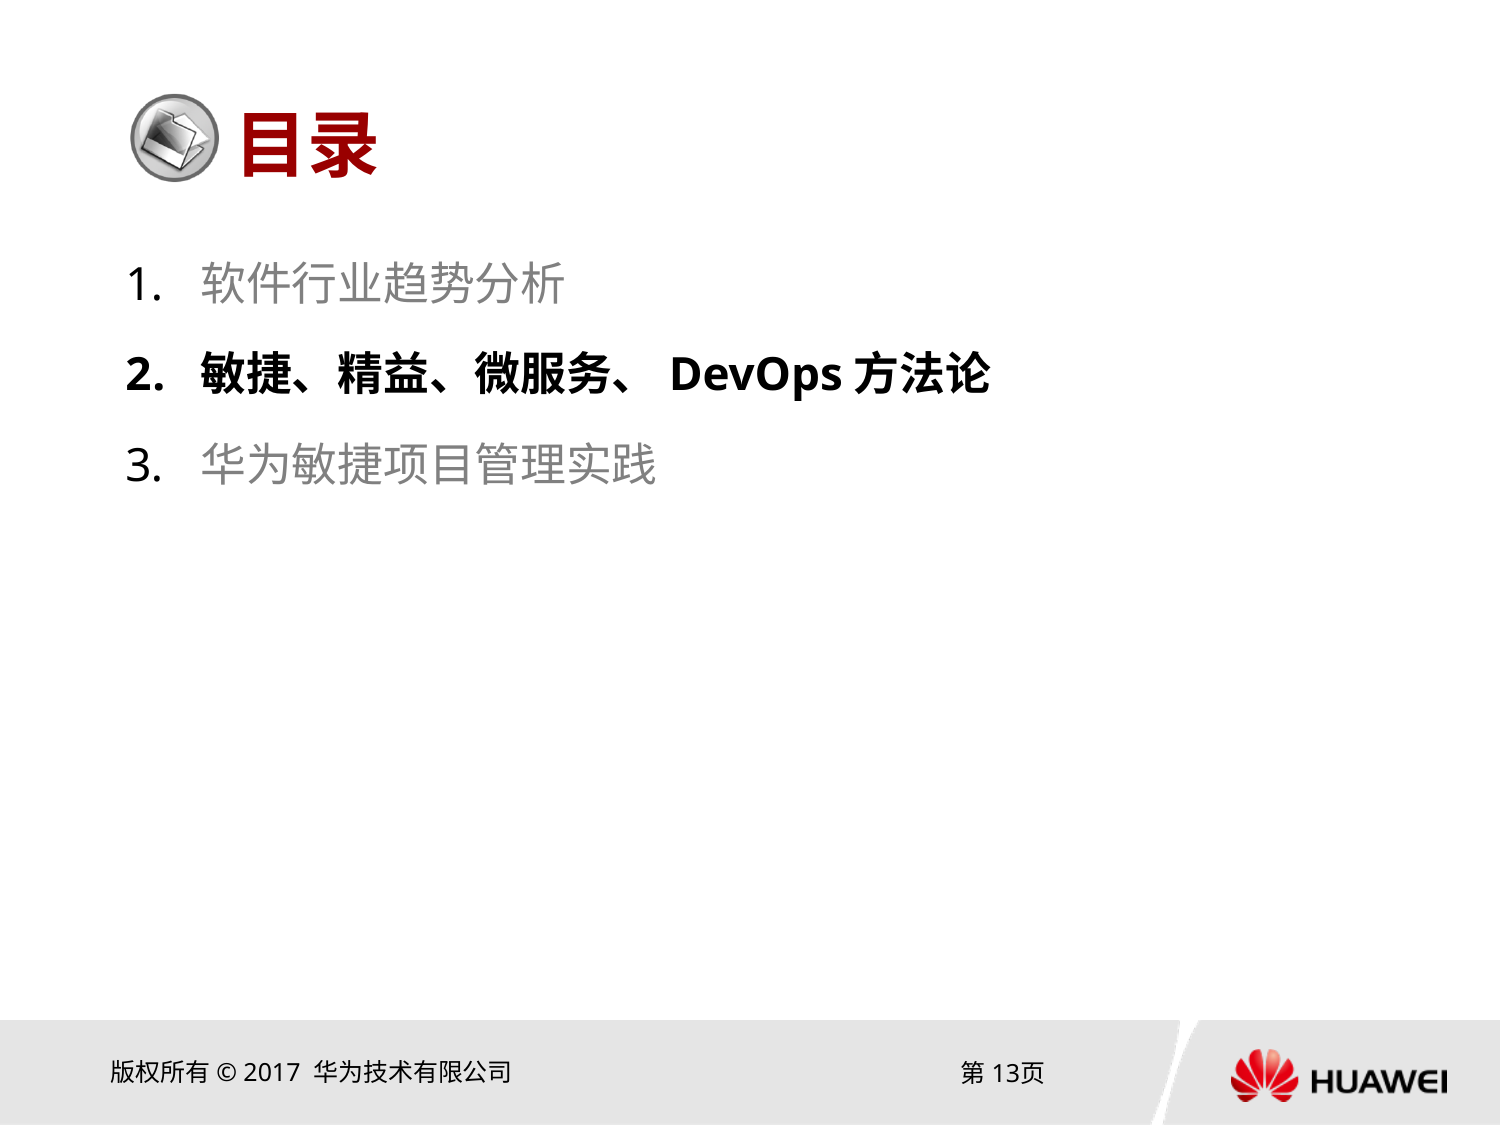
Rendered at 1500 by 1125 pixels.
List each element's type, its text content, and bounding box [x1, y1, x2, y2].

picture [123, 86, 226, 189]
picture [0, 1020, 1500, 1125]
list 软件行业趋势分析 敏捷、精益、微服务、DevOps方法论 华为敏捷项目管理实践 [111, 225, 1412, 870]
